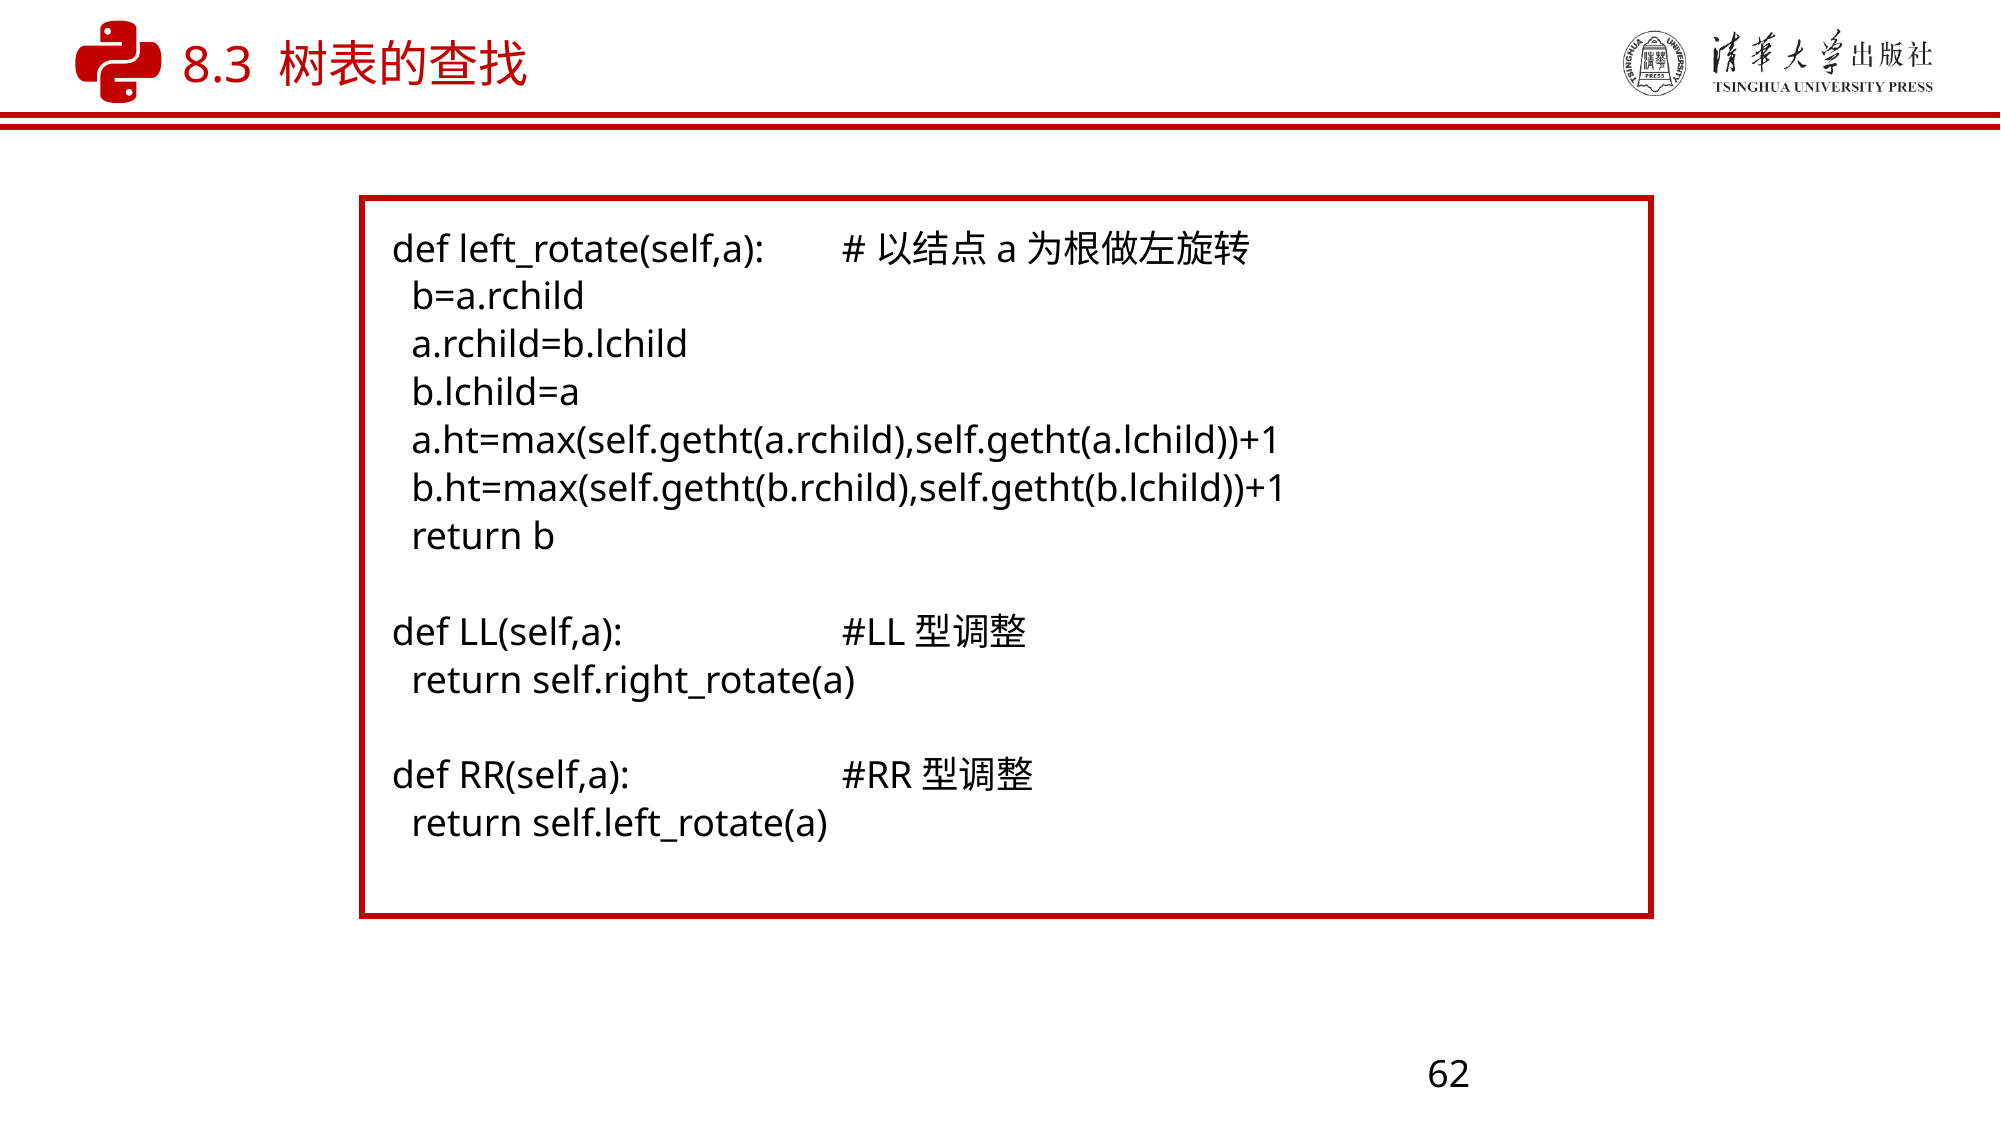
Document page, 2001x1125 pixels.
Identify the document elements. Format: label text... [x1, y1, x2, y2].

slide_number 62 [1412, 1042, 1863, 1103]
text_box def left_rotate(self,a): #以结点a为根做左旋转 b=a.rchild a.rchild=b.lchild b.lchild=a a.ht=max(self.getht(a.rchild),self.getht(a.lchild))+1 b.ht=max(self.getht(b.rchild),self.getht(b.lchild))+1 return b def LL(self,a): #LL型调整 return self.right_rotate(a) def RR(self,a): #RR型调整 return self.left_rotate(a) [361, 197, 1652, 917]
text_box 8.3 树表的查找 [167, 24, 543, 100]
